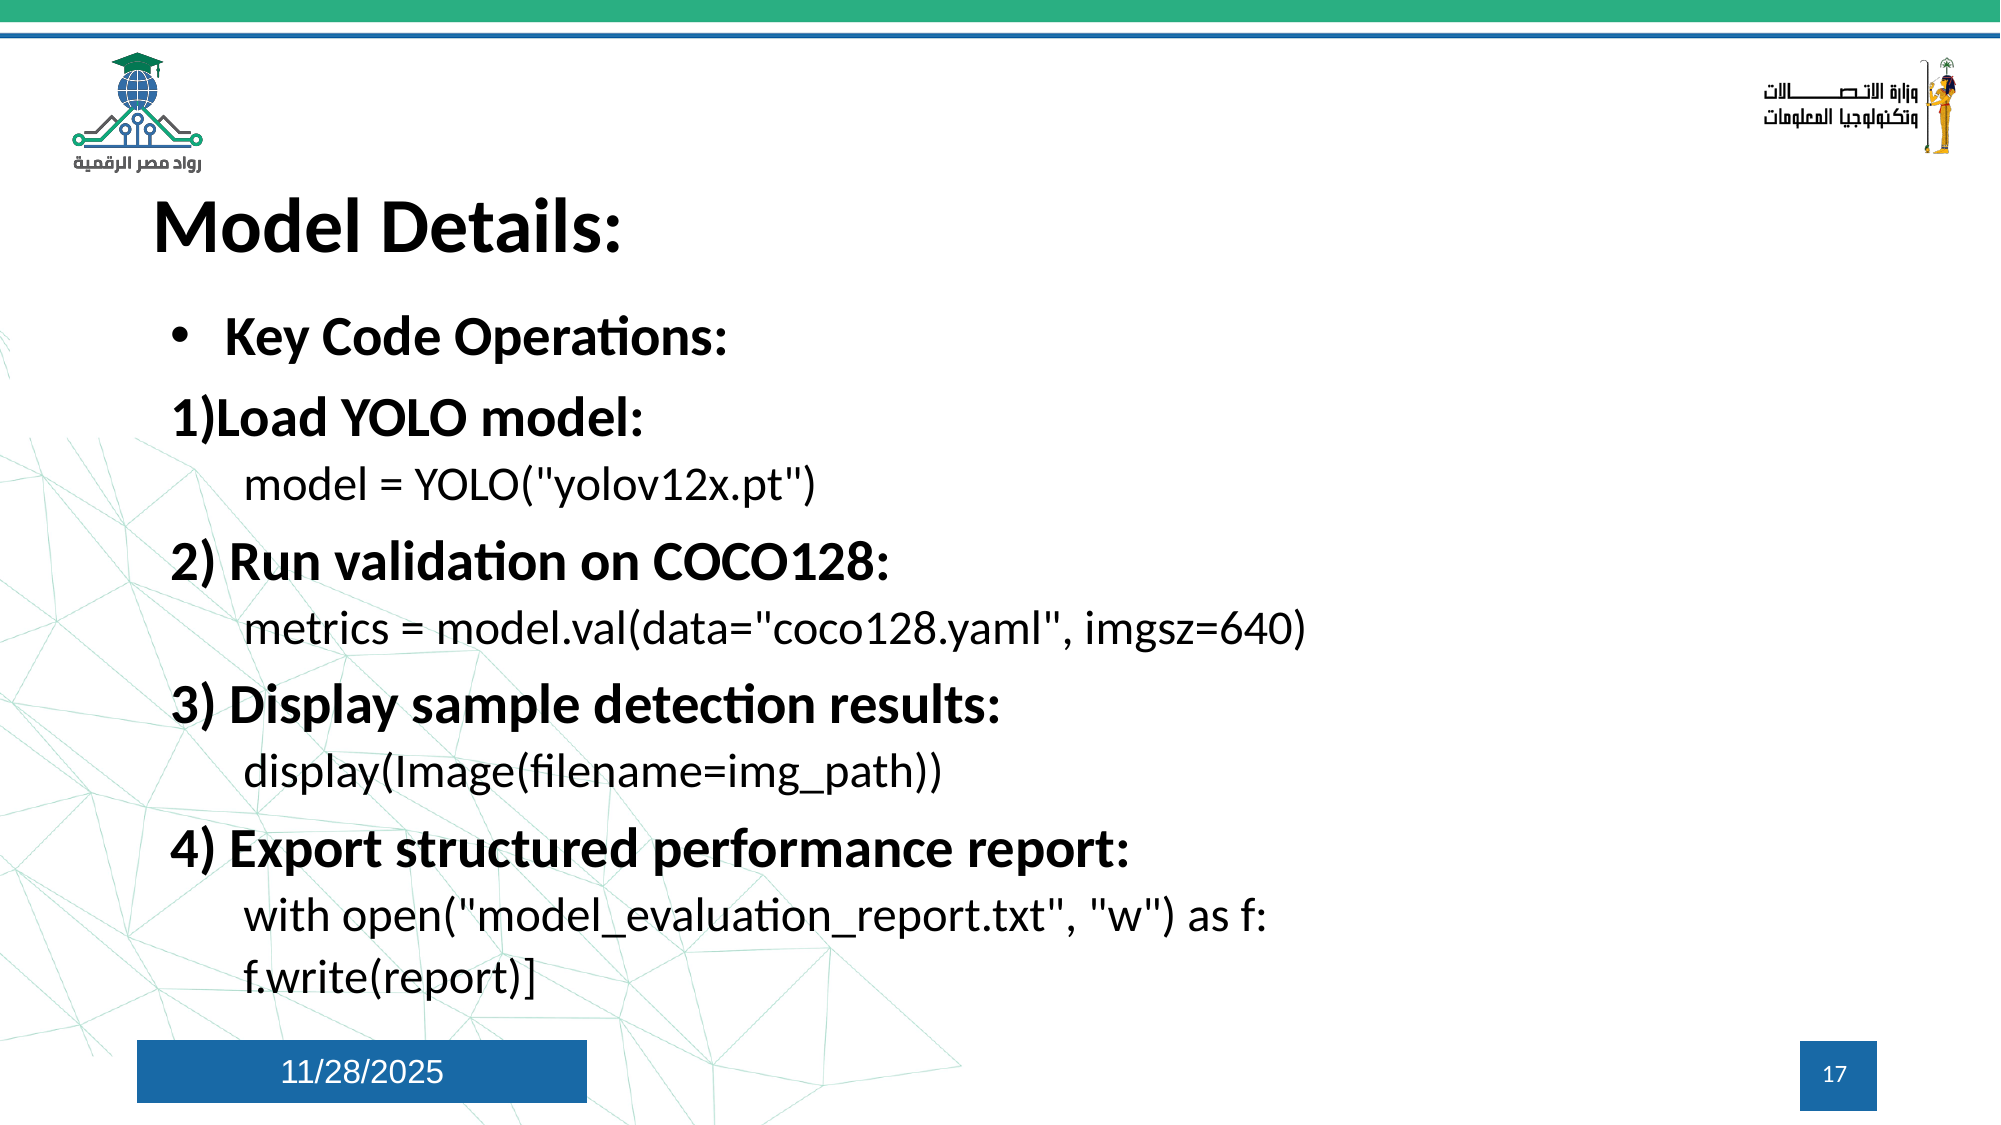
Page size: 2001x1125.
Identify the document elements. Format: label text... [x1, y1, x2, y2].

list Key Code Operations: 1)Load YOLO model: model = YOLO("yolov12x.pt") 2) Run validation on COCO128: metrics = model.val(data="coco128.yaml", imgsz=640) 3) Display sample detection results: display(Image(filename=img_path)) 4) Export structured performance report: with open("model_evaluation_report.txt", "w") as f: f.write(report)] [137, 299, 1863, 1014]
slide_number 17 [1412, 1042, 1863, 1103]
title Model Details: [137, 177, 1863, 278]
text_box 11/28/2025 [137, 1042, 588, 1098]
picture [0, 0, 2000, 1125]
